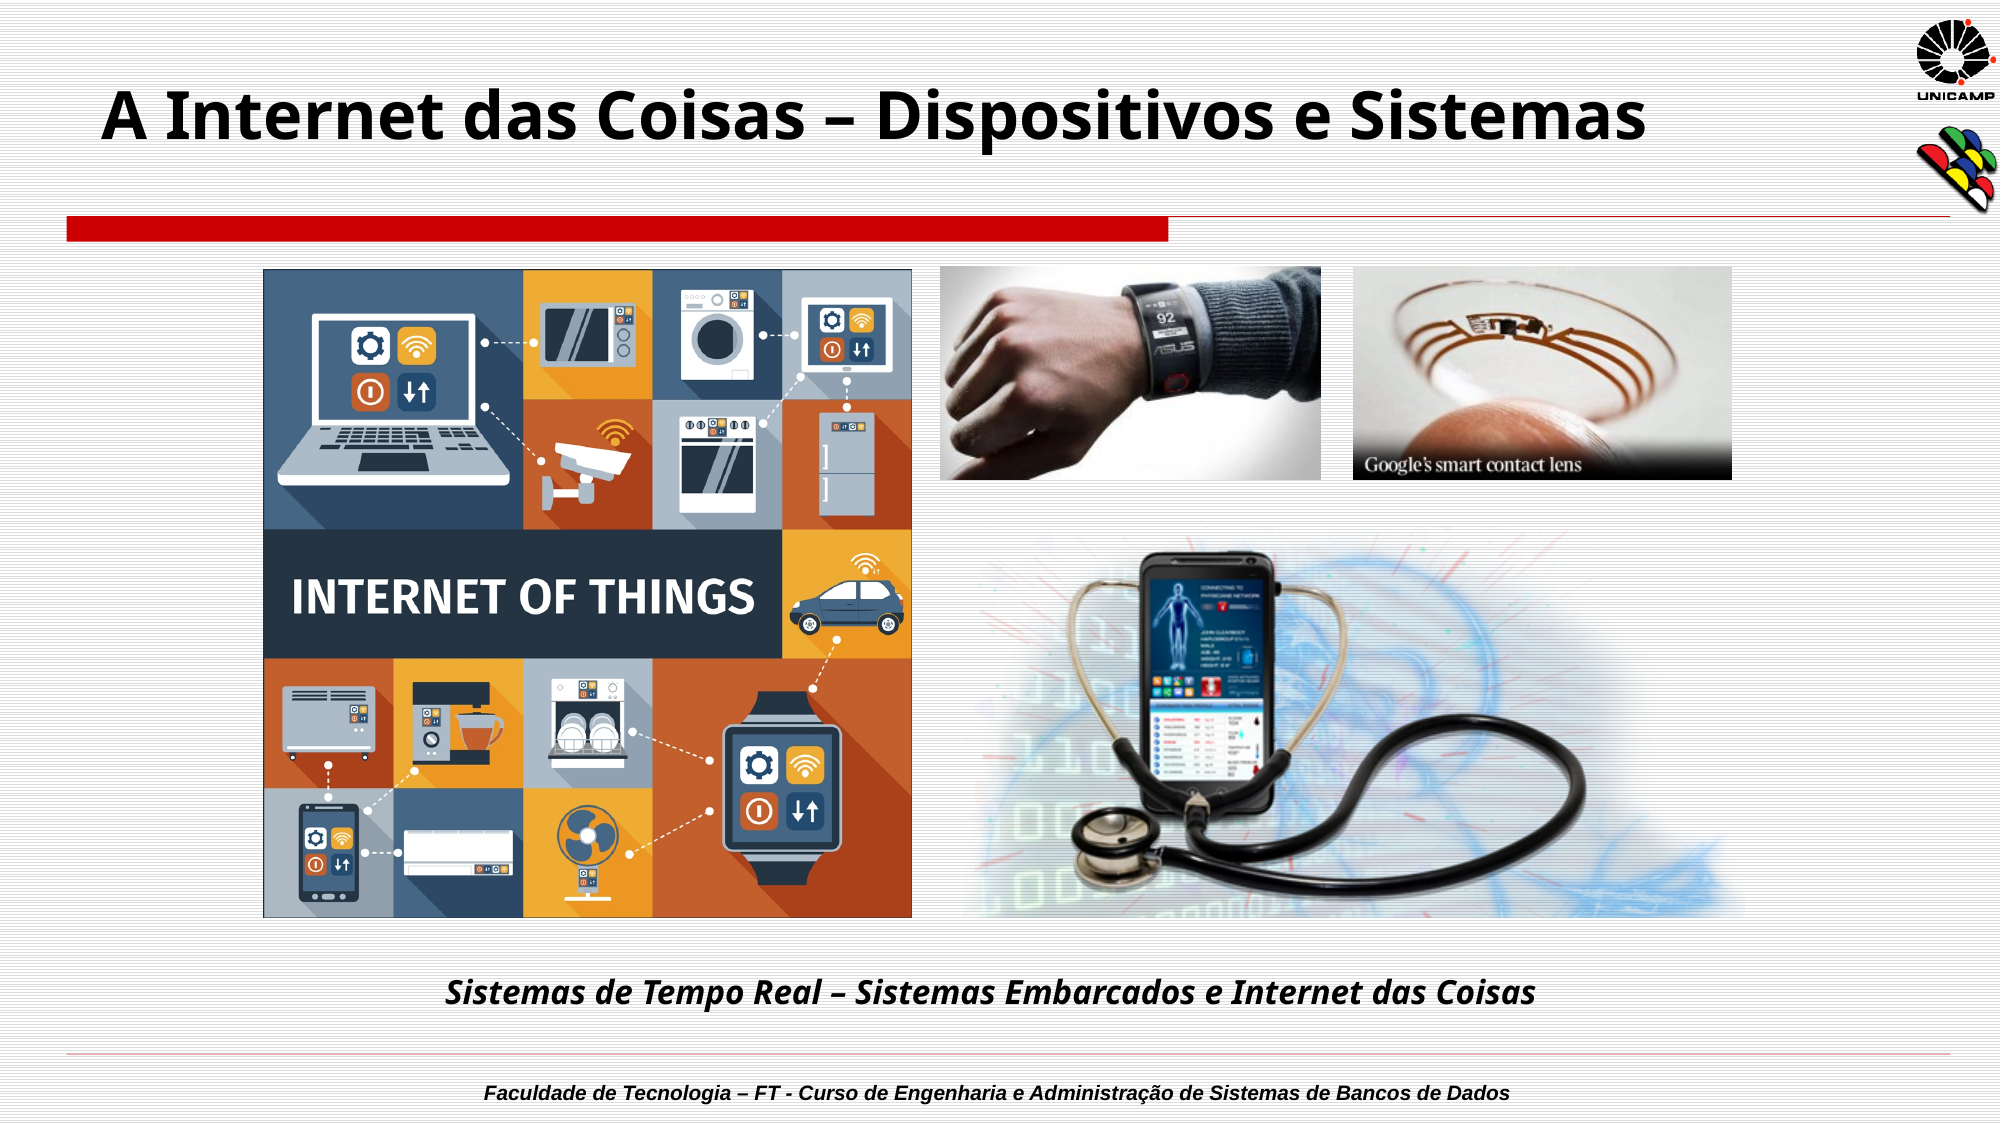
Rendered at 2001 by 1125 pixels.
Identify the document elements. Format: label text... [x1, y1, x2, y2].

text_box Faculdade de Tecnologia – FT - Curso de Engenharia e Administração de Sistemas de Bancos de Dados [149, 1058, 1851, 1125]
picture [962, 526, 1745, 918]
text_box Sistemas de Tempo Real – Sistemas Embarcados e Internet das Coisas [430, 963, 1553, 1019]
picture [1917, 18, 1997, 100]
picture [1353, 266, 1732, 481]
picture [1913, 125, 2000, 217]
title A Internet das Coisas – Dispositivos e Sistemas [86, 24, 1934, 200]
picture [263, 269, 912, 918]
picture [940, 266, 1321, 481]
